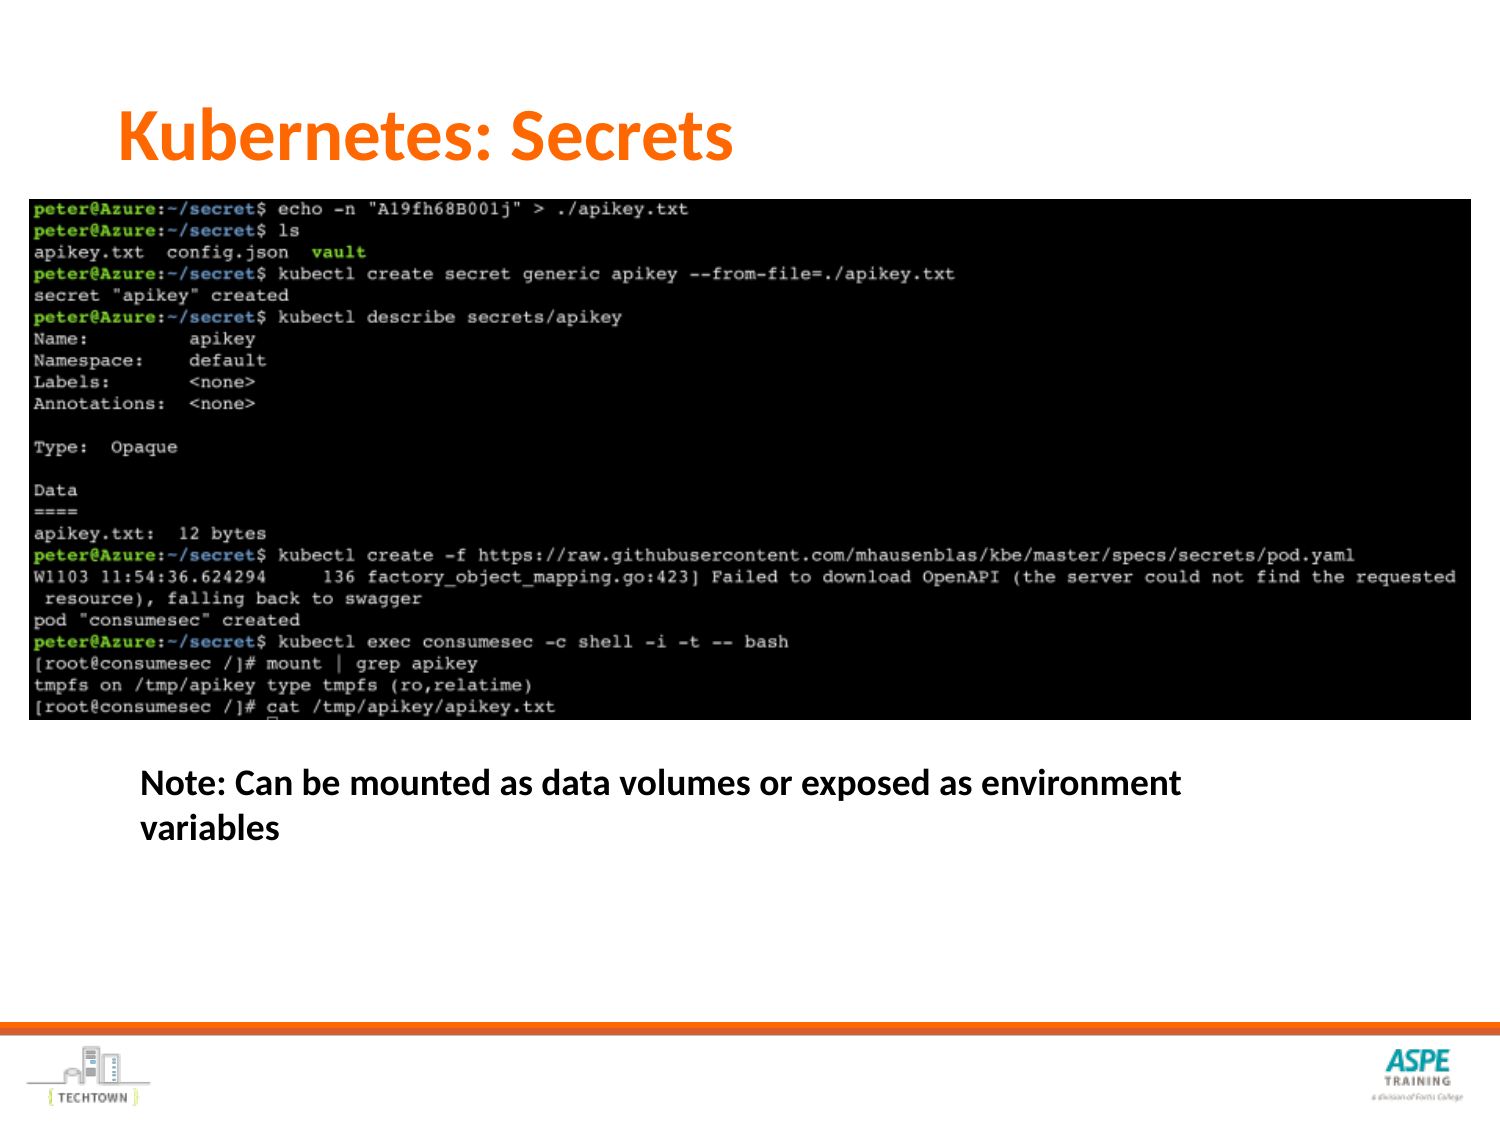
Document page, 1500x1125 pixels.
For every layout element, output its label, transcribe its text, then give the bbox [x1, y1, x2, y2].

text_box Note: Can be mounted as data volumes or exposed as environment variables [125, 750, 1225, 950]
picture [29, 199, 1471, 720]
title Kubernetes: Secrets [103, 59, 1397, 199]
